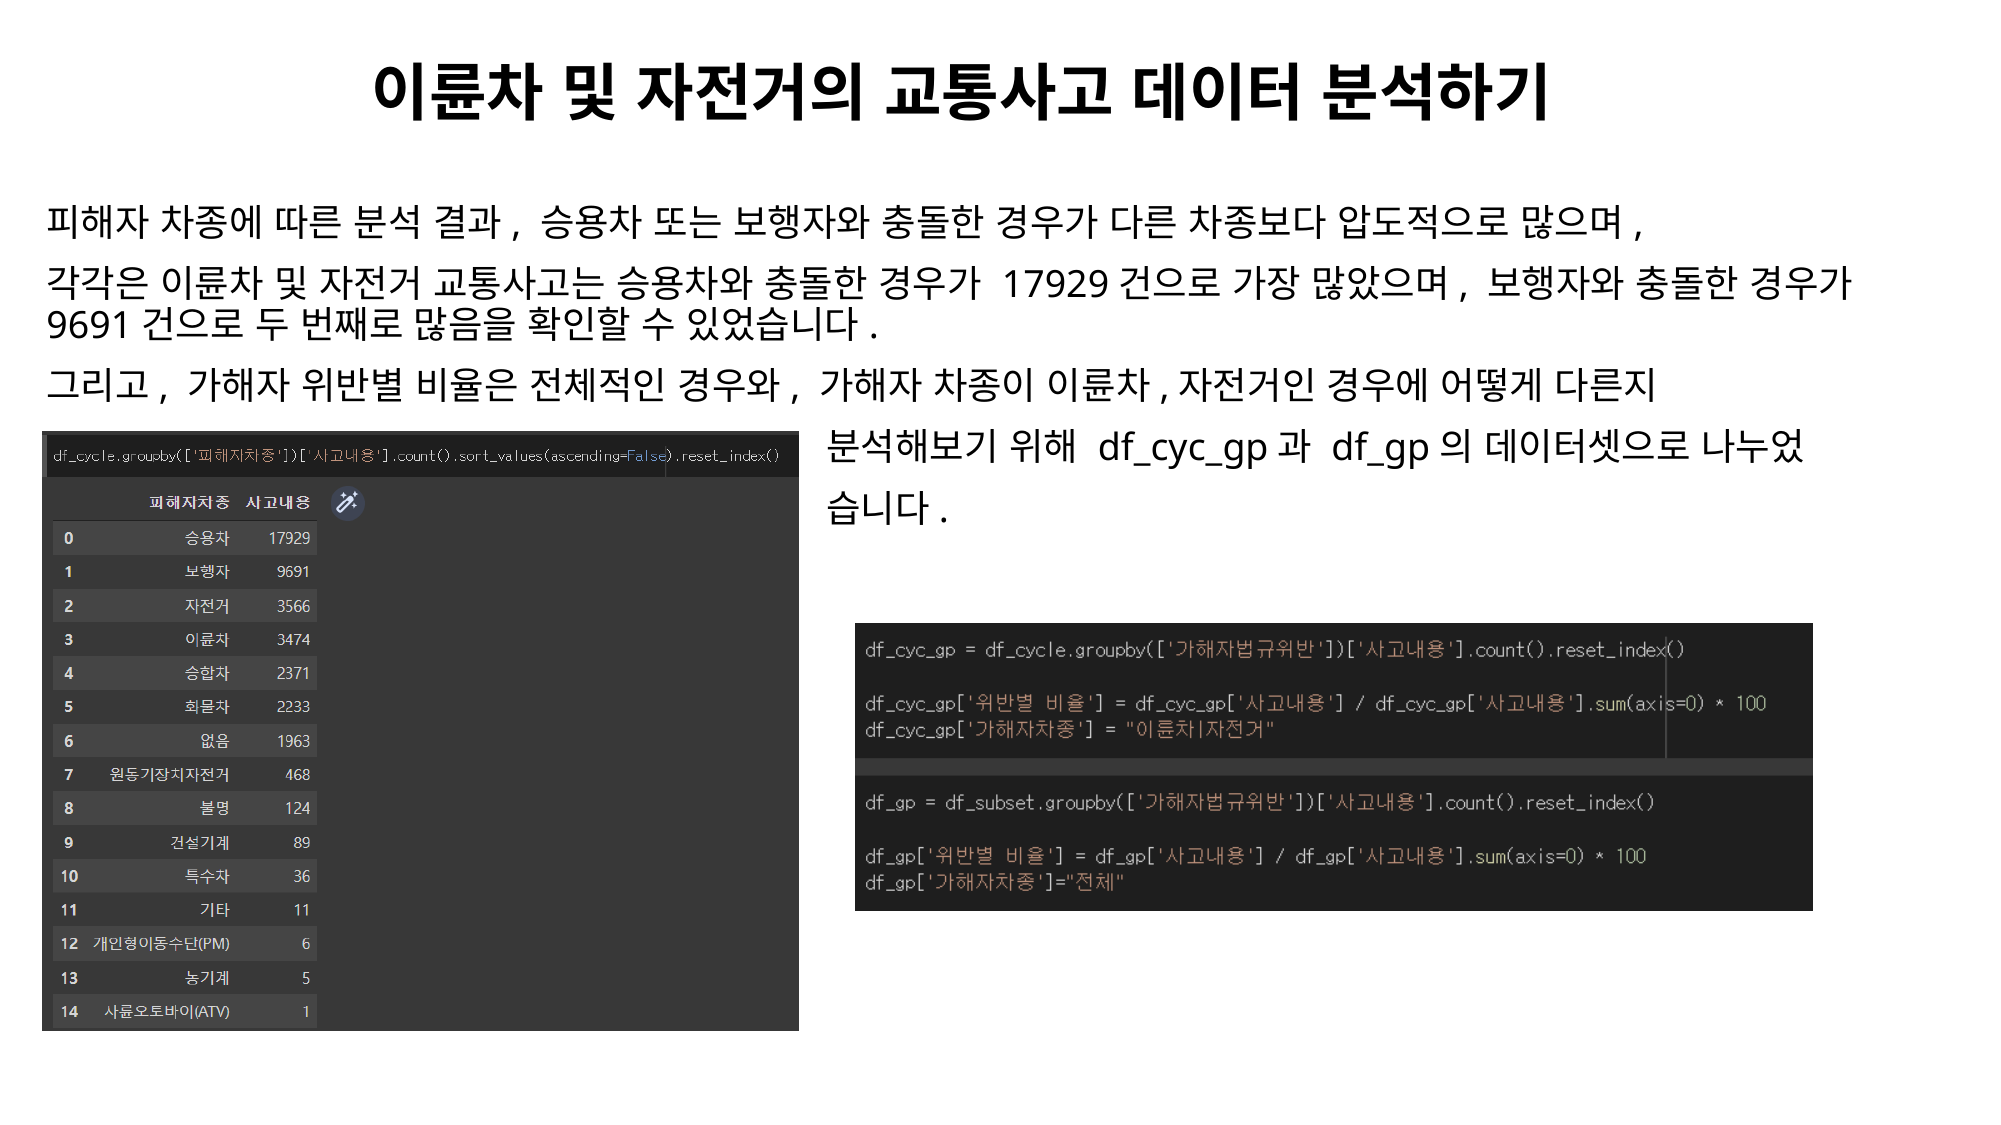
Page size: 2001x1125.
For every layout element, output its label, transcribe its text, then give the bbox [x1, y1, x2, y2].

subtitle 피해자 차종에 따른 분석 결과, 승용차 또는 보행자와 충돌한 경우가 다른 차종보다 압도적으로 많으며, 각각은 이륜차 및 자전거 교통사고는 승용차와 충돌한 경우가 17929건으로 가장 많았으며, 보행자와 충돌한 경우가 9691건으로 두 번째로 많음을 확인할 수 있었습니다. 그리고, 가해자 위반별 비율은 전체적인 경우와, 가해자 차종이 이륜차,자전거인 경우에 어떻게 다른지 분석해보기 위해 df_cyc_gp과 df_gp의 데이터셋으로 나누었 습니다. [31, 196, 1870, 939]
picture [855, 623, 1814, 911]
picture [42, 431, 799, 1031]
text_box 이륜차 및 자전거의 교통사고 데이터 분석하기 [0, 0, 1924, 137]
